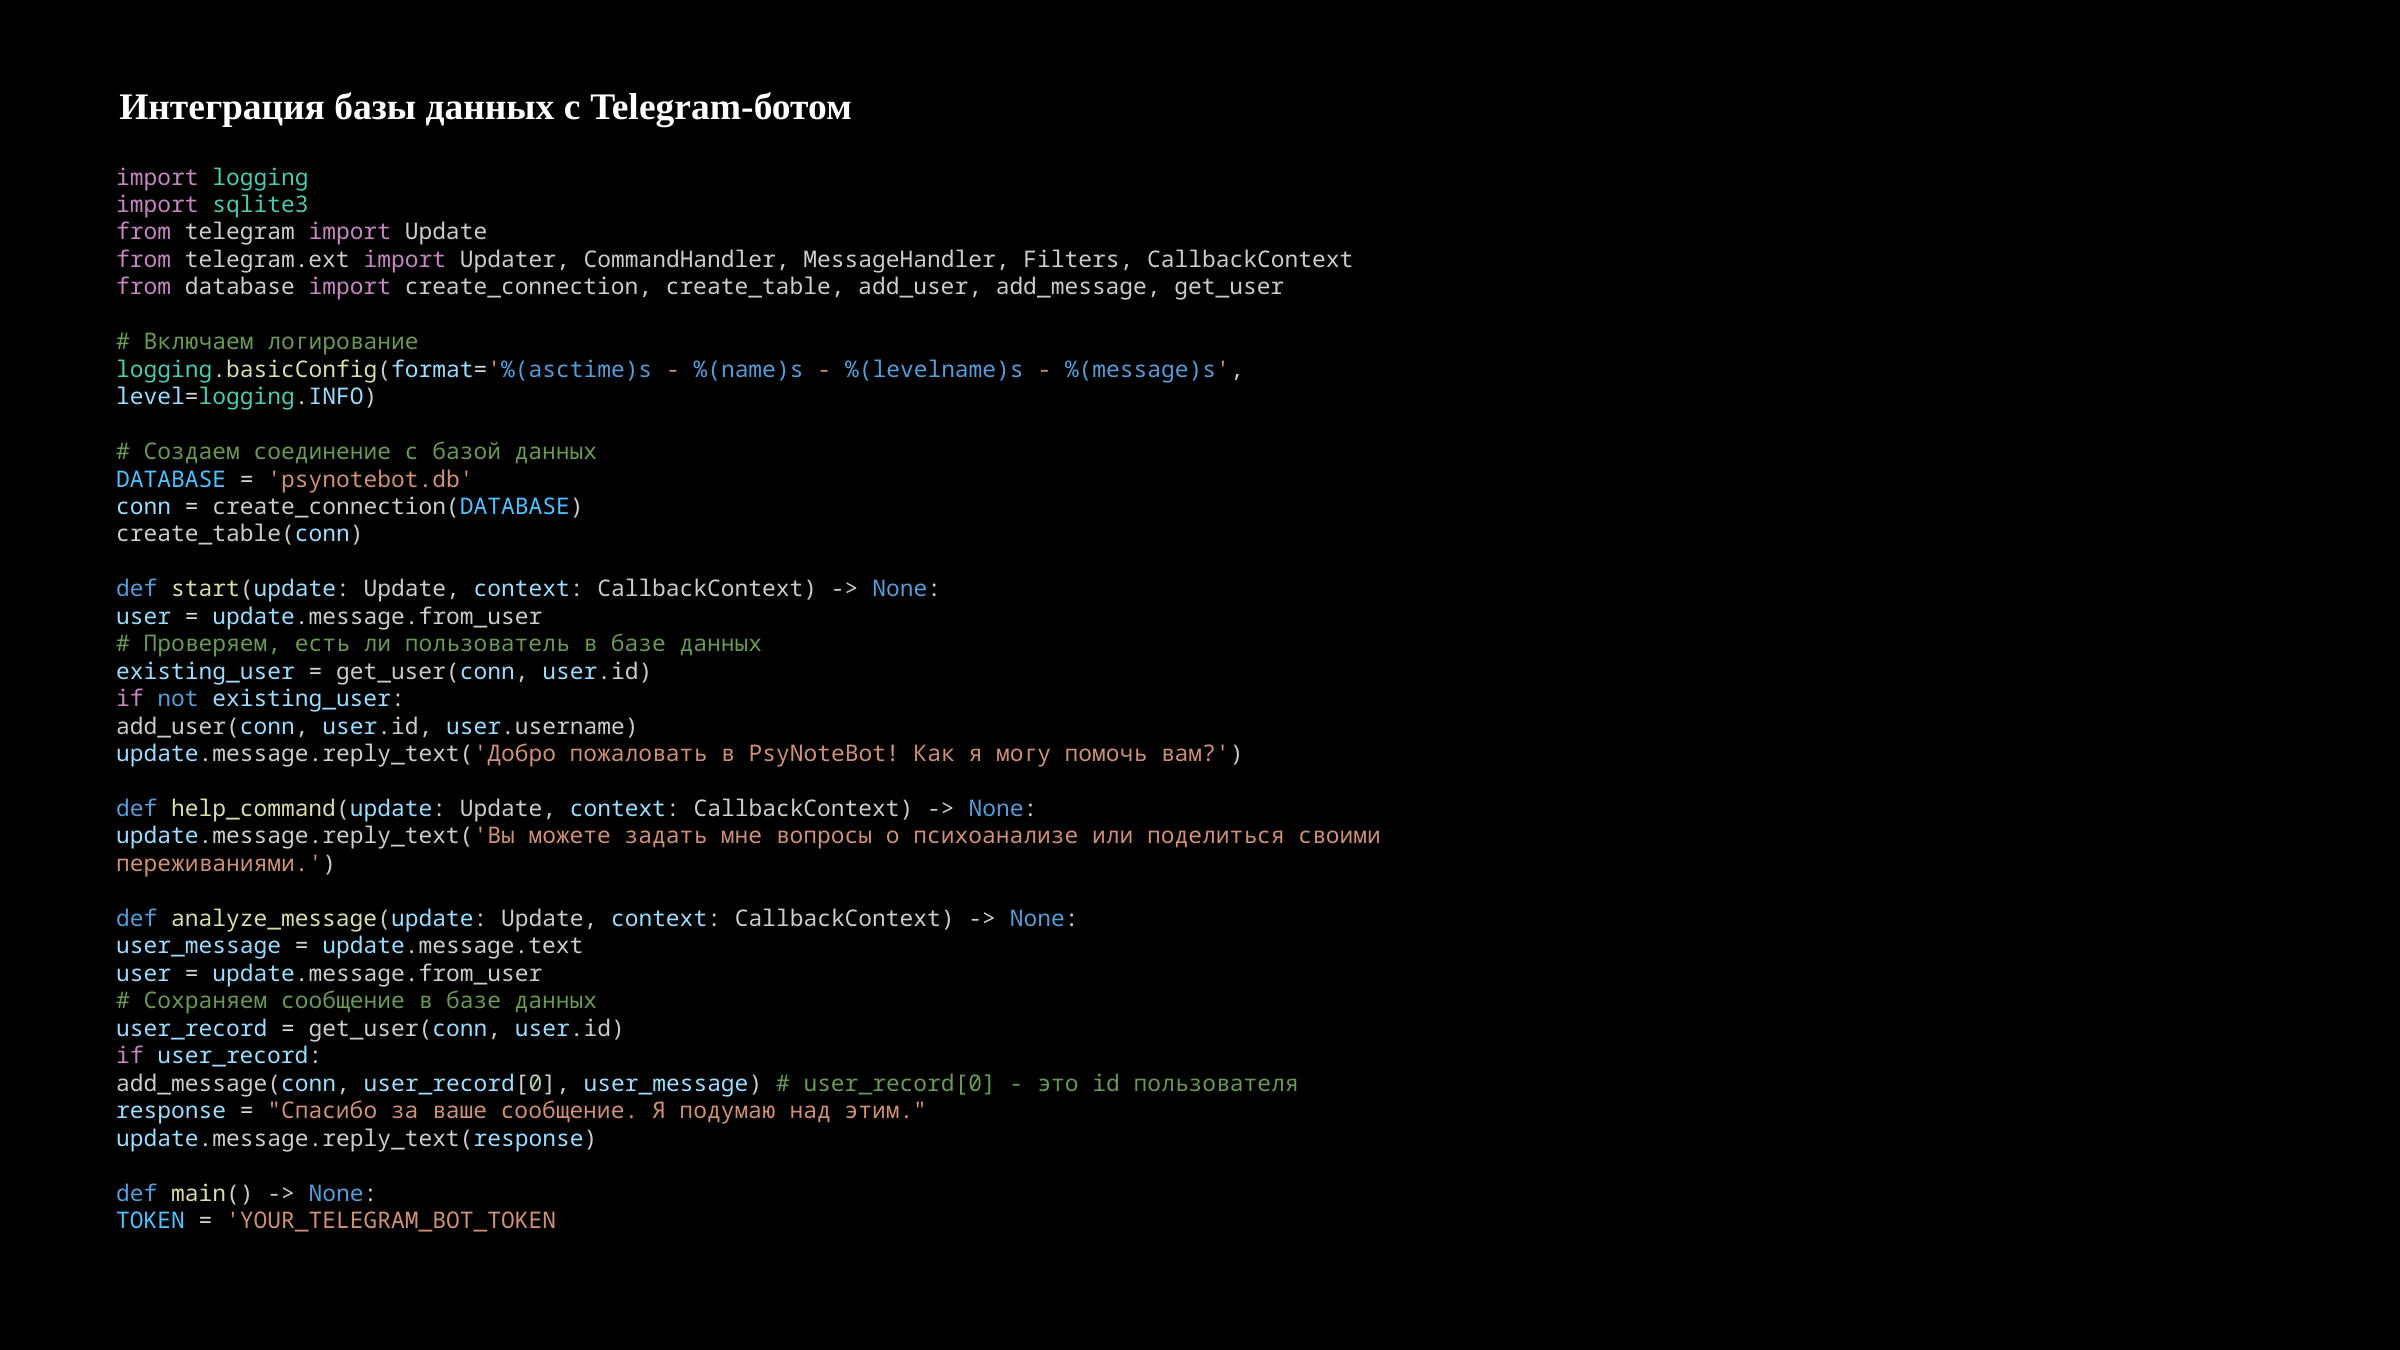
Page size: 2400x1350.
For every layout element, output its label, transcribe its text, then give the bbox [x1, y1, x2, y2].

text_box import logging import sqlite3 from telegram import Update from telegram.ext import Updater, CommandHandler, MessageHandler, Filters, CallbackContext from database import create_connection, create_table, add_user, add_message, get_user # Включаем логирование logging.basicConfig(format='%(asctime)s - %(name)s - %(levelname)s - %(message)s', level=logging.INFO) # Создаем соединение с базой данных DATABASE = 'psynotebot.db' conn = create_connection(DATABASE) create_table(conn) def start(update: Update, context: CallbackContext) -> None: user = update.message.from_user # Проверяем, есть ли пользователь в базе данных existing_user = get_user(conn, user.id) if not existing_user: add_user(conn, user.id, user.username) update.message.reply_text('Добро пожаловать в PsyNoteBot! Как я могу помочь вам?') def help_command(update: Update, context: CallbackContext) -> None: update.message.reply_text('Вы можете задать мне вопросы о психоанализе или поделиться своими переживаниями.') def analyze_message(update: Update, context: CallbackContext) -> None: user_message = update.message.text user = update.message.from_user # Сохраняем сообщение в базе данных user_record = get_user(conn, user.id) if user_record: add_message(conn, user_record[0], user_message) # user_record[0] - это id пользователя response = "Спасибо за ваше сообщение. Я подумаю над этим." update.message.reply_text(response) def main() -> None: TOKEN = 'YOUR_TELEGRAM_BOT_TOKEN [101, 154, 1523, 1241]
text_box Интеграция базы данных с Telegram-ботом [104, 74, 867, 154]
